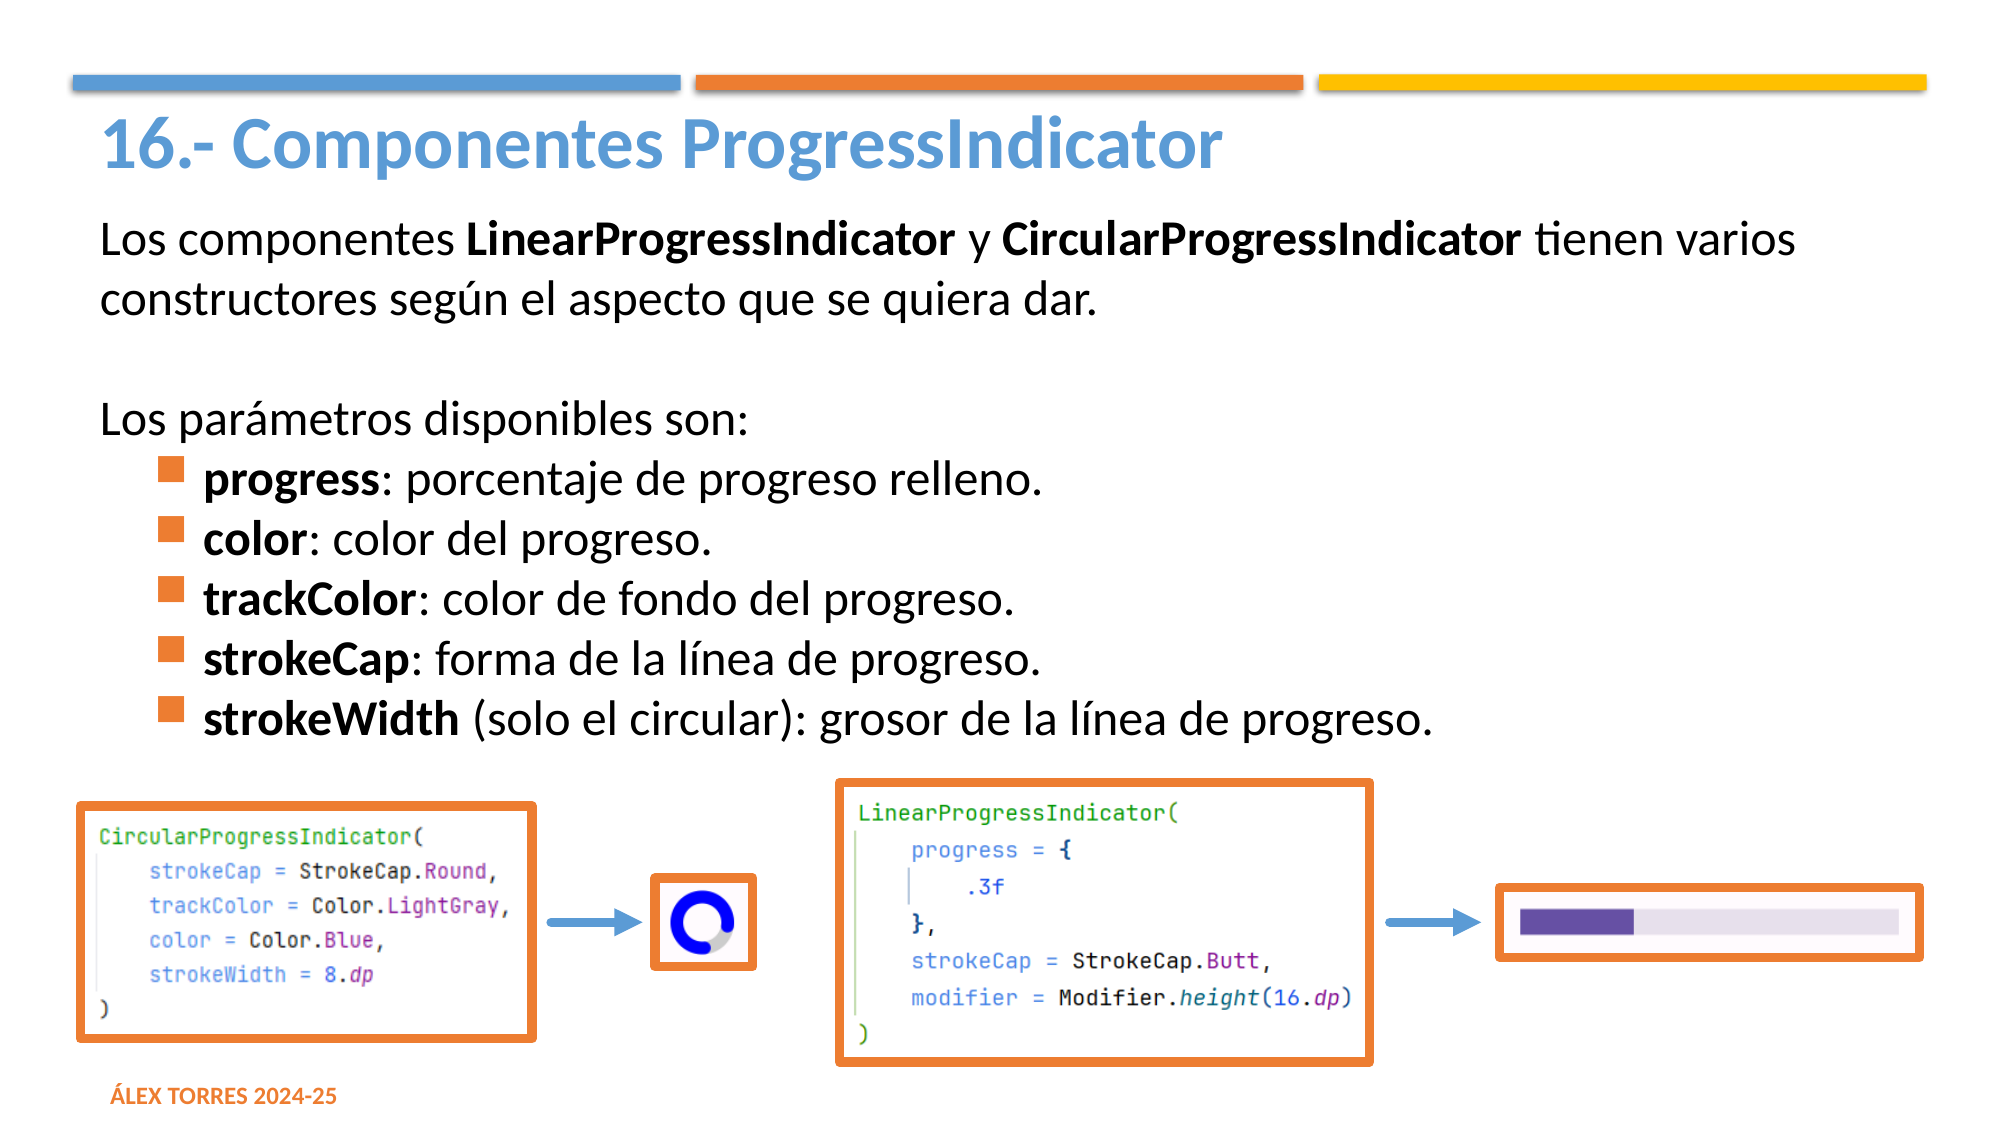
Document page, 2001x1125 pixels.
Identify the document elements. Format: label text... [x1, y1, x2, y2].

text_box 16.- Componentes ProgressIndicator [85, 78, 1915, 188]
picture [843, 786, 1366, 1058]
picture [659, 882, 749, 963]
picture [1503, 891, 1916, 954]
text_box Los componentes LinearProgressIndicator y CircularProgressIndicator tienen varios constructores según el aspecto que se quiera dar. Los parámetros disponibles son: progress: porcentaje de progreso relleno. color: color del progreso. trackColor: color de fondo del progreso. strokeCap: forma de la línea de progreso. strokeWidth (solo el circular): grosor de la línea de progreso. [85, 190, 1915, 1074]
picture [84, 809, 528, 1035]
